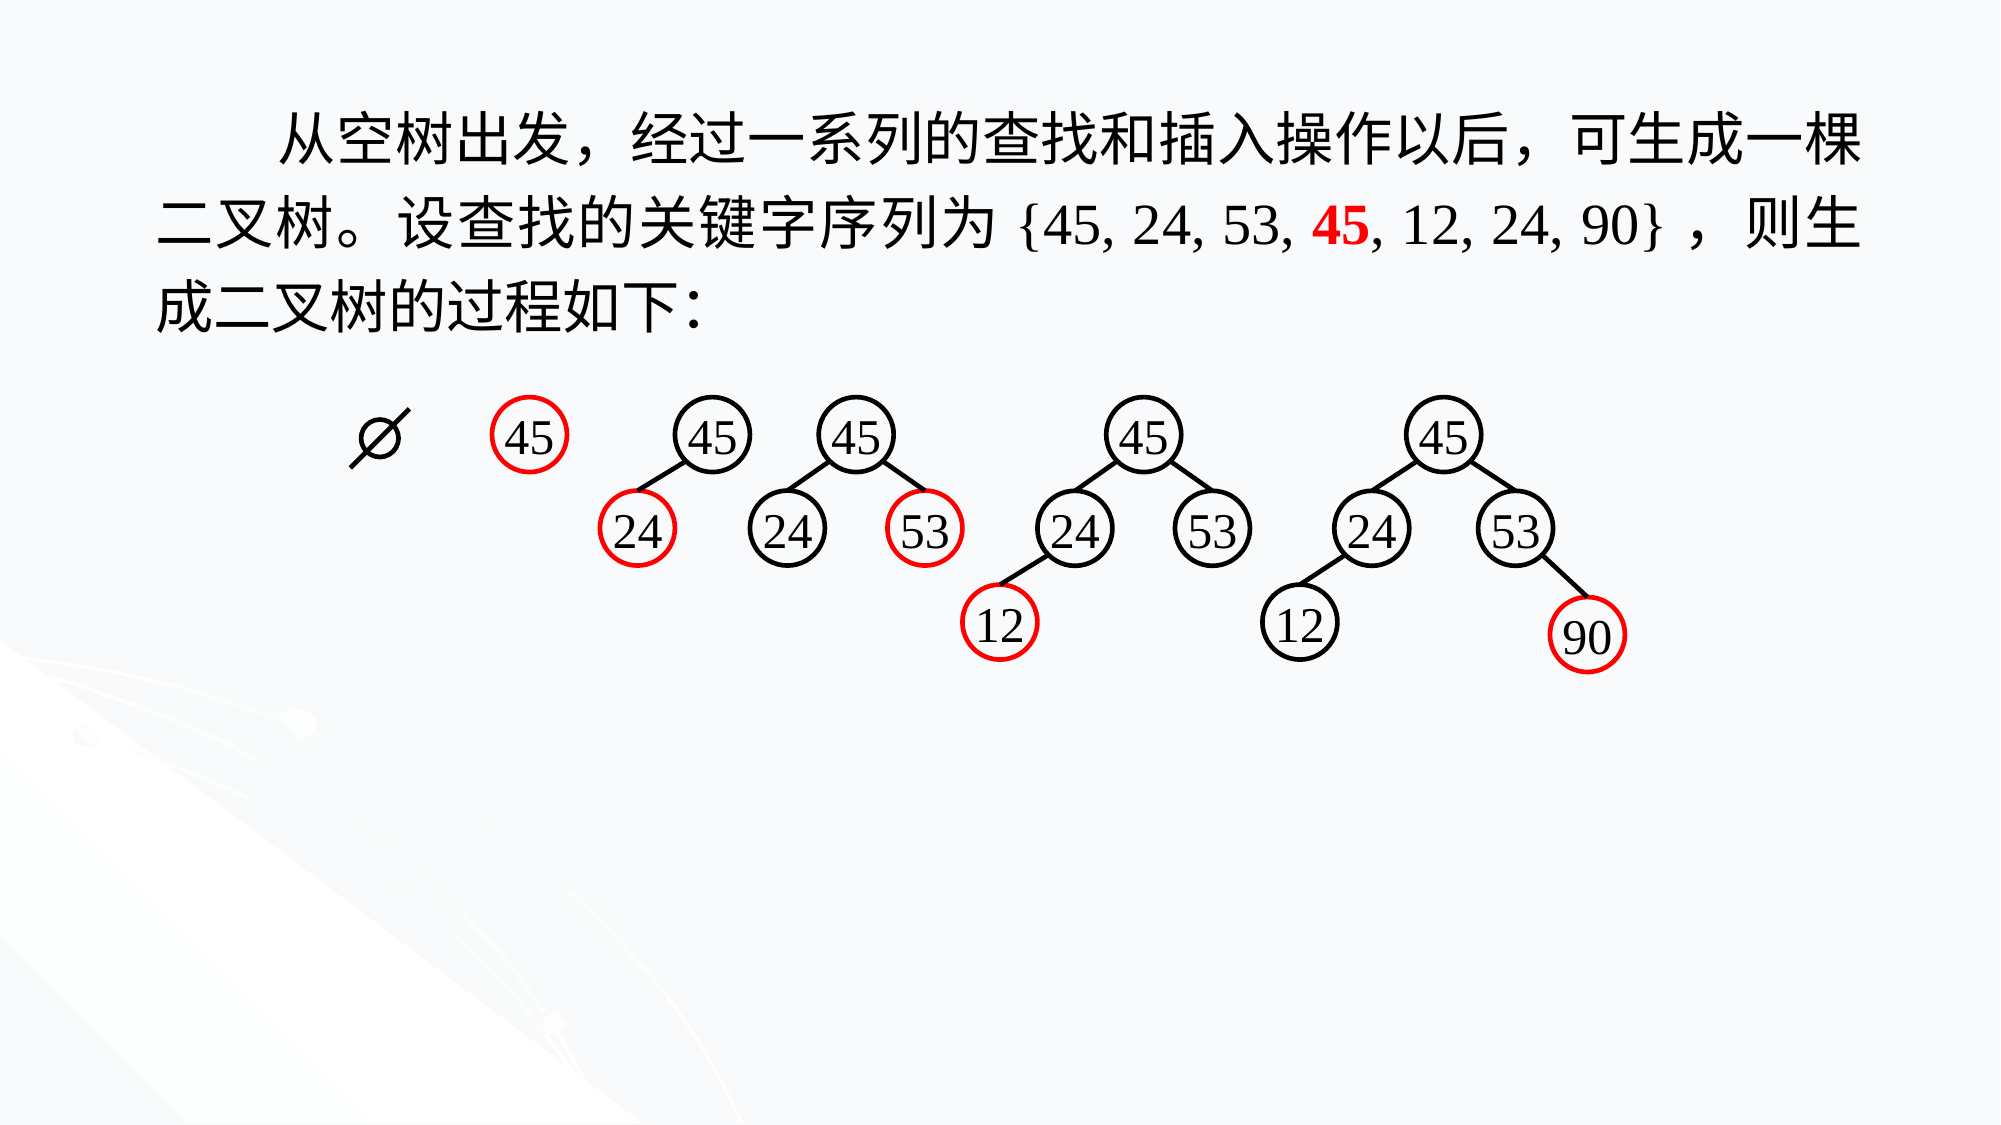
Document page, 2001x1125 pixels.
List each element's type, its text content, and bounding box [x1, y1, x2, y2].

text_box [1262, 396, 1626, 673]
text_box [749, 396, 961, 566]
text_box 45 [491, 397, 567, 473]
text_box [350, 408, 410, 469]
text_box 从空树出发，经过一系列的查找和插入操作以后，可生成一棵二叉树。设查找的关键字序列为{45, 24, 53, 45, 12, 24, 90}，则生成二叉树的过程如下： [140, 80, 1878, 364]
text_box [599, 396, 748, 566]
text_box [962, 396, 1251, 660]
